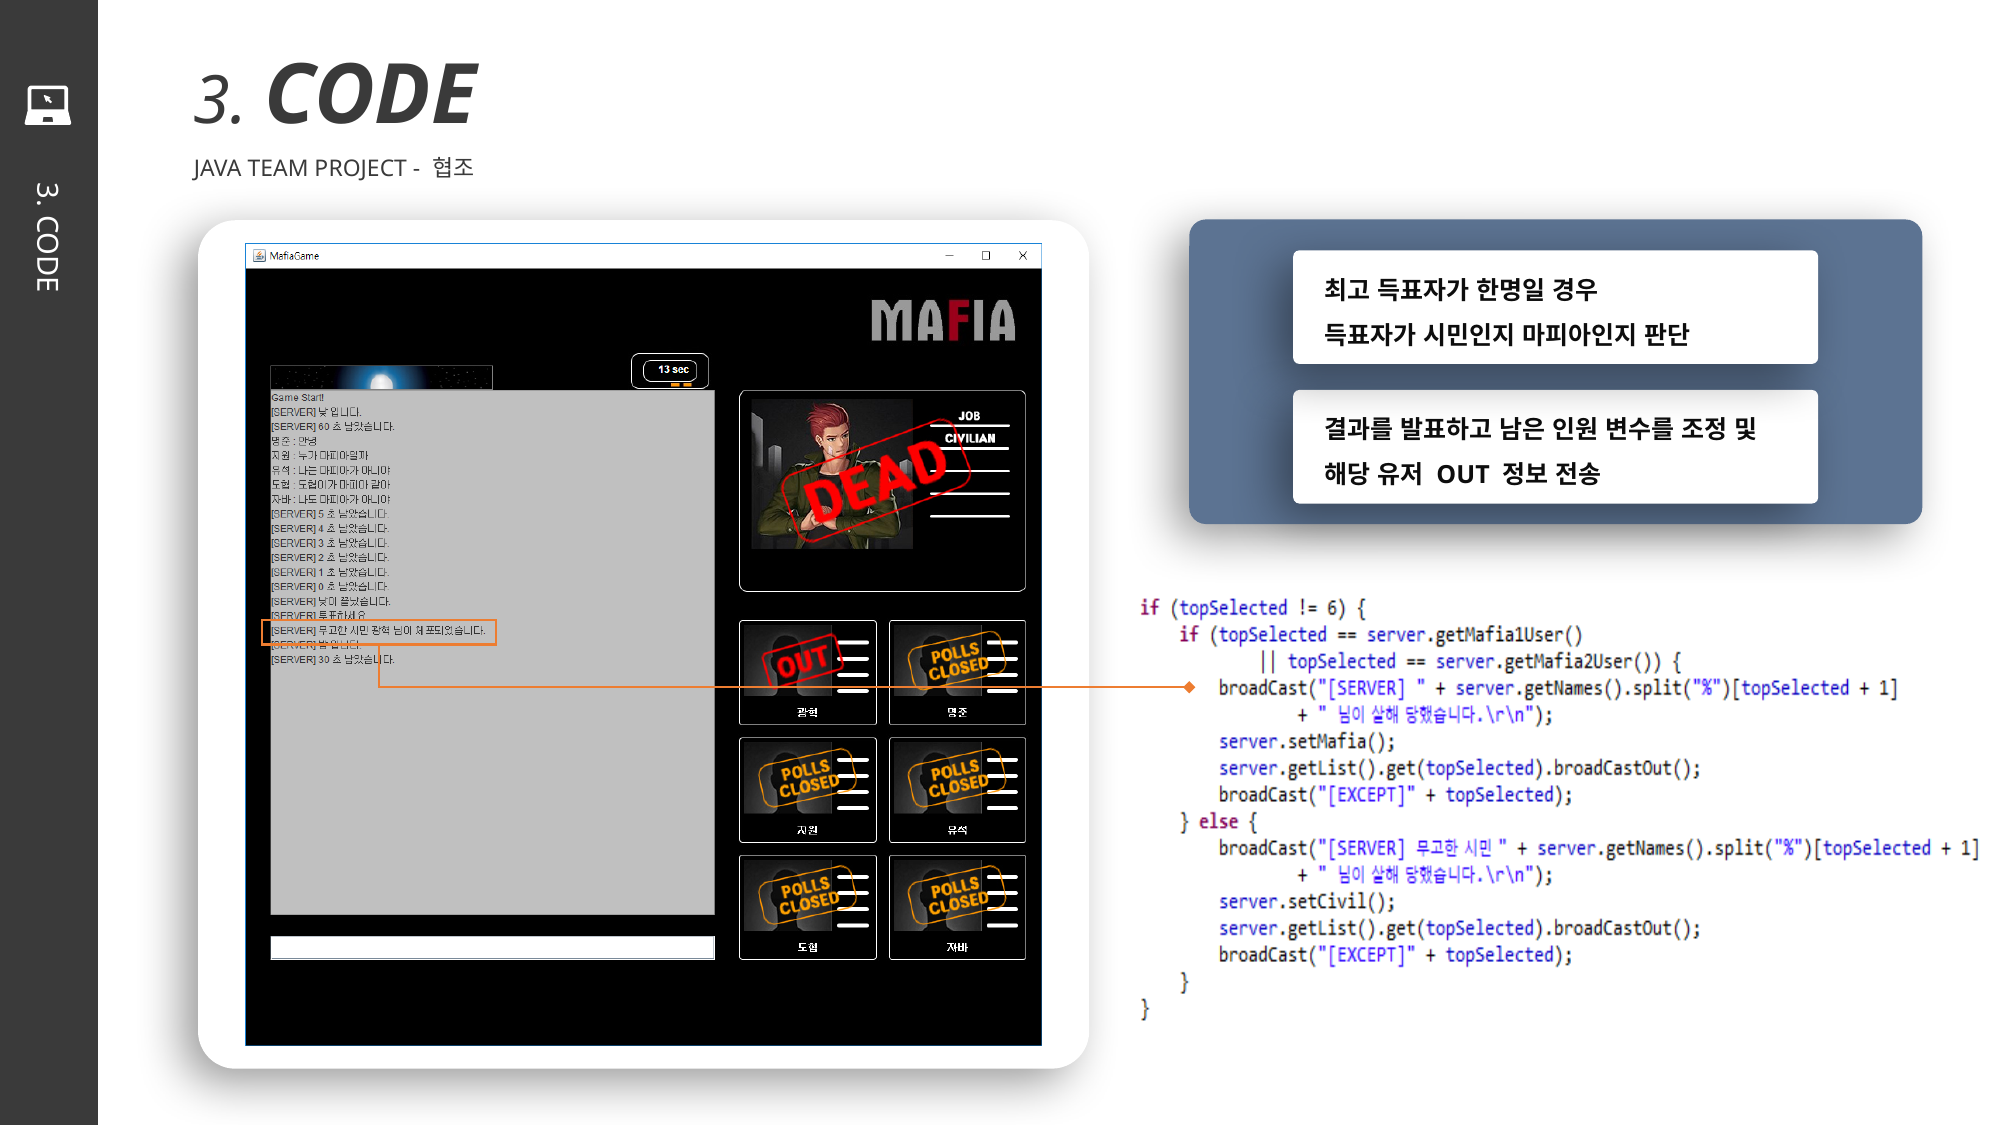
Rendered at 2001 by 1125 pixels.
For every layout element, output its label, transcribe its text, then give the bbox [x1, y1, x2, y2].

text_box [24, 85, 72, 125]
text_box [1188, 218, 1924, 526]
picture [245, 243, 1042, 1046]
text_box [762, 260, 806, 1072]
text_box 최고 득표자가 한명일 경우 득표자가 시민인지 마피아인지 판단 [1292, 249, 1820, 365]
text_box 3. CODE [0, 0, 99, 1125]
text_box 3. CODE JAVA TEAM PROJECT - 협조 [193, 1, 1384, 220]
text_box 결과를 발표하고 남은 인원 변수를 조정 및 해당 유저 OUT 정보 전송 [1292, 392, 1820, 505]
text_box l [196, 220, 1091, 1070]
picture [1126, 591, 1985, 1026]
